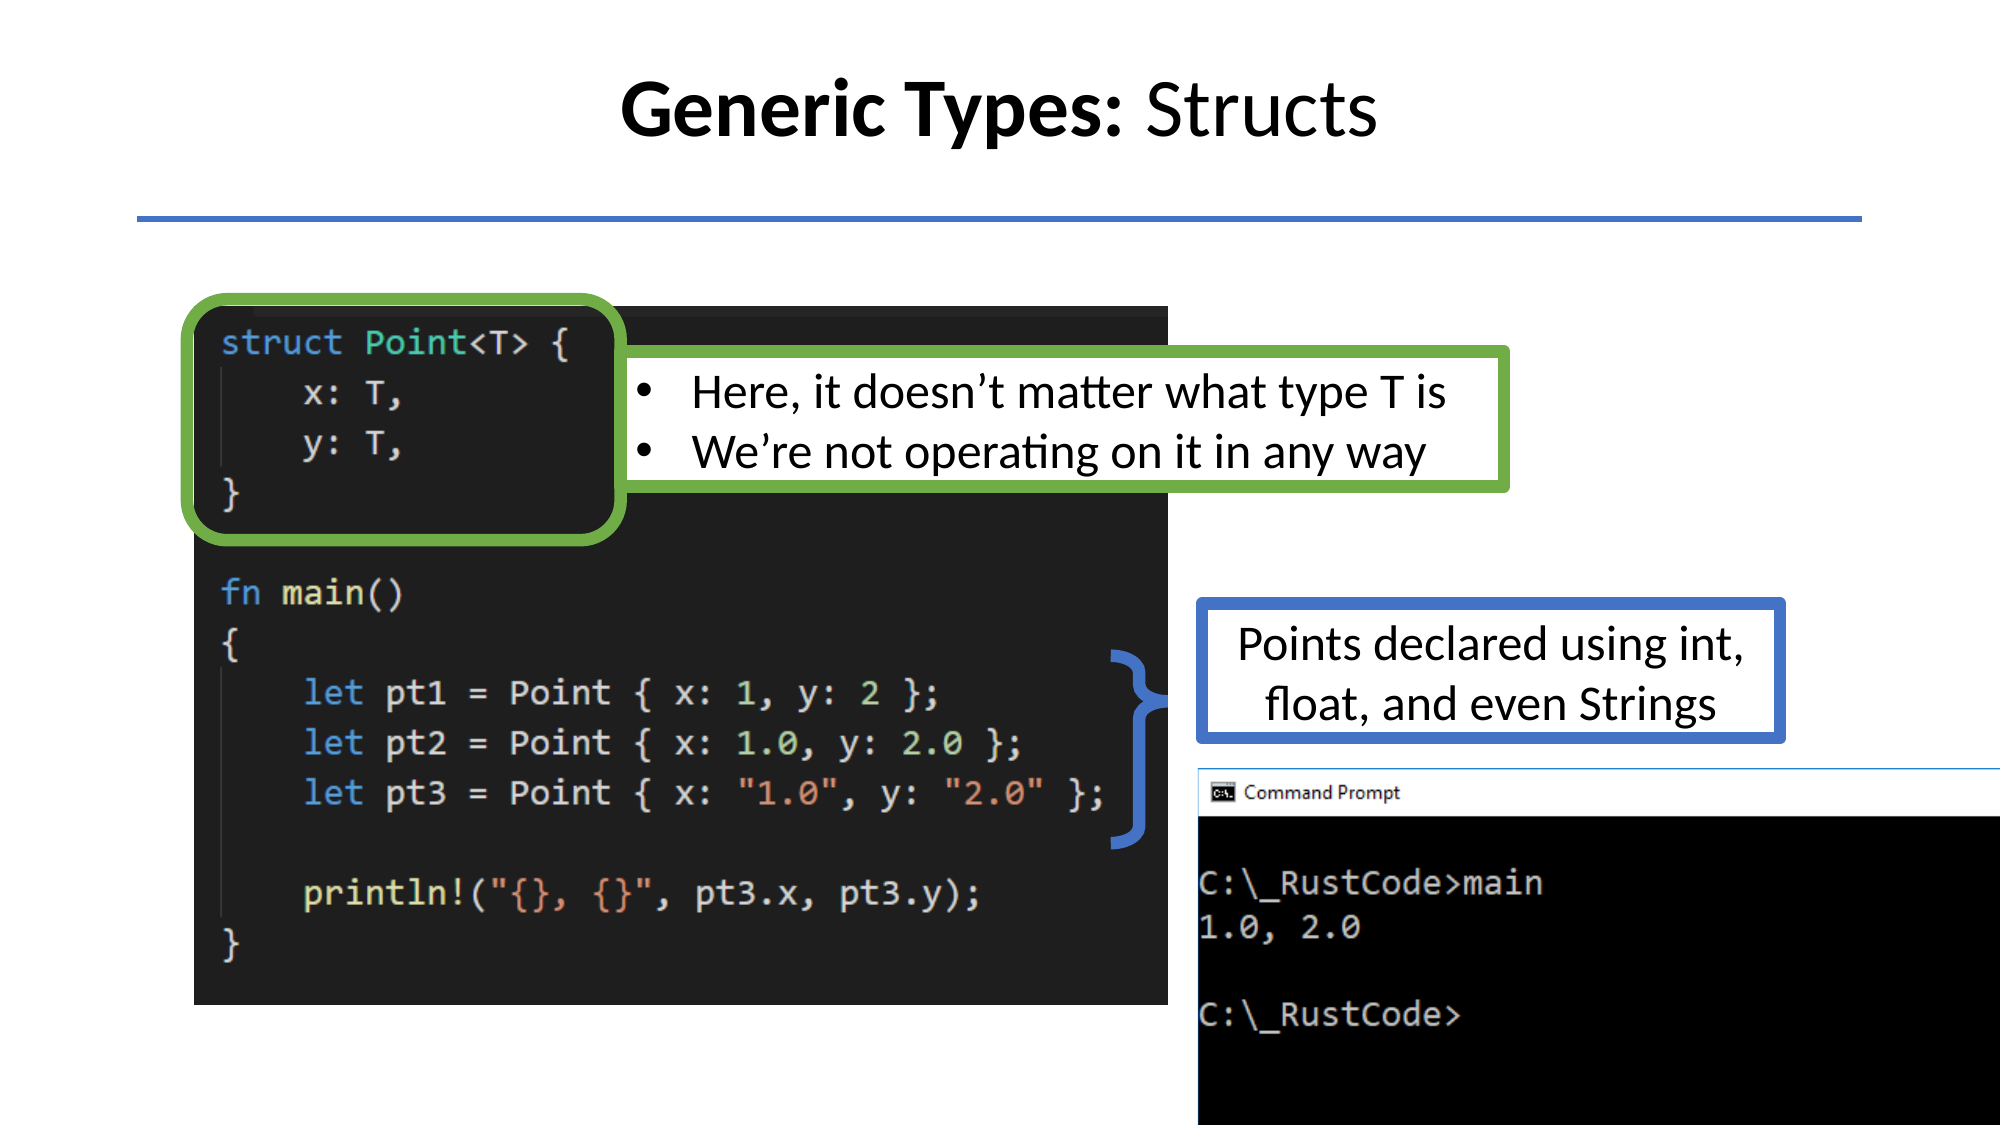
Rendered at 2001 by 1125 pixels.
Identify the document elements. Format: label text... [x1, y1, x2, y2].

text_box Points declared using int, float, and even Strings [1202, 603, 1780, 739]
text_box Generic Types: Structs [137, 1, 1863, 218]
picture [1197, 768, 2000, 1125]
picture [194, 306, 1168, 1005]
text_box [185, 314, 194, 525]
text_box [202, 298, 605, 306]
text_box Here, it doesn’t matter what type T is We’re not operating on it in any way [1168, 351, 1505, 487]
